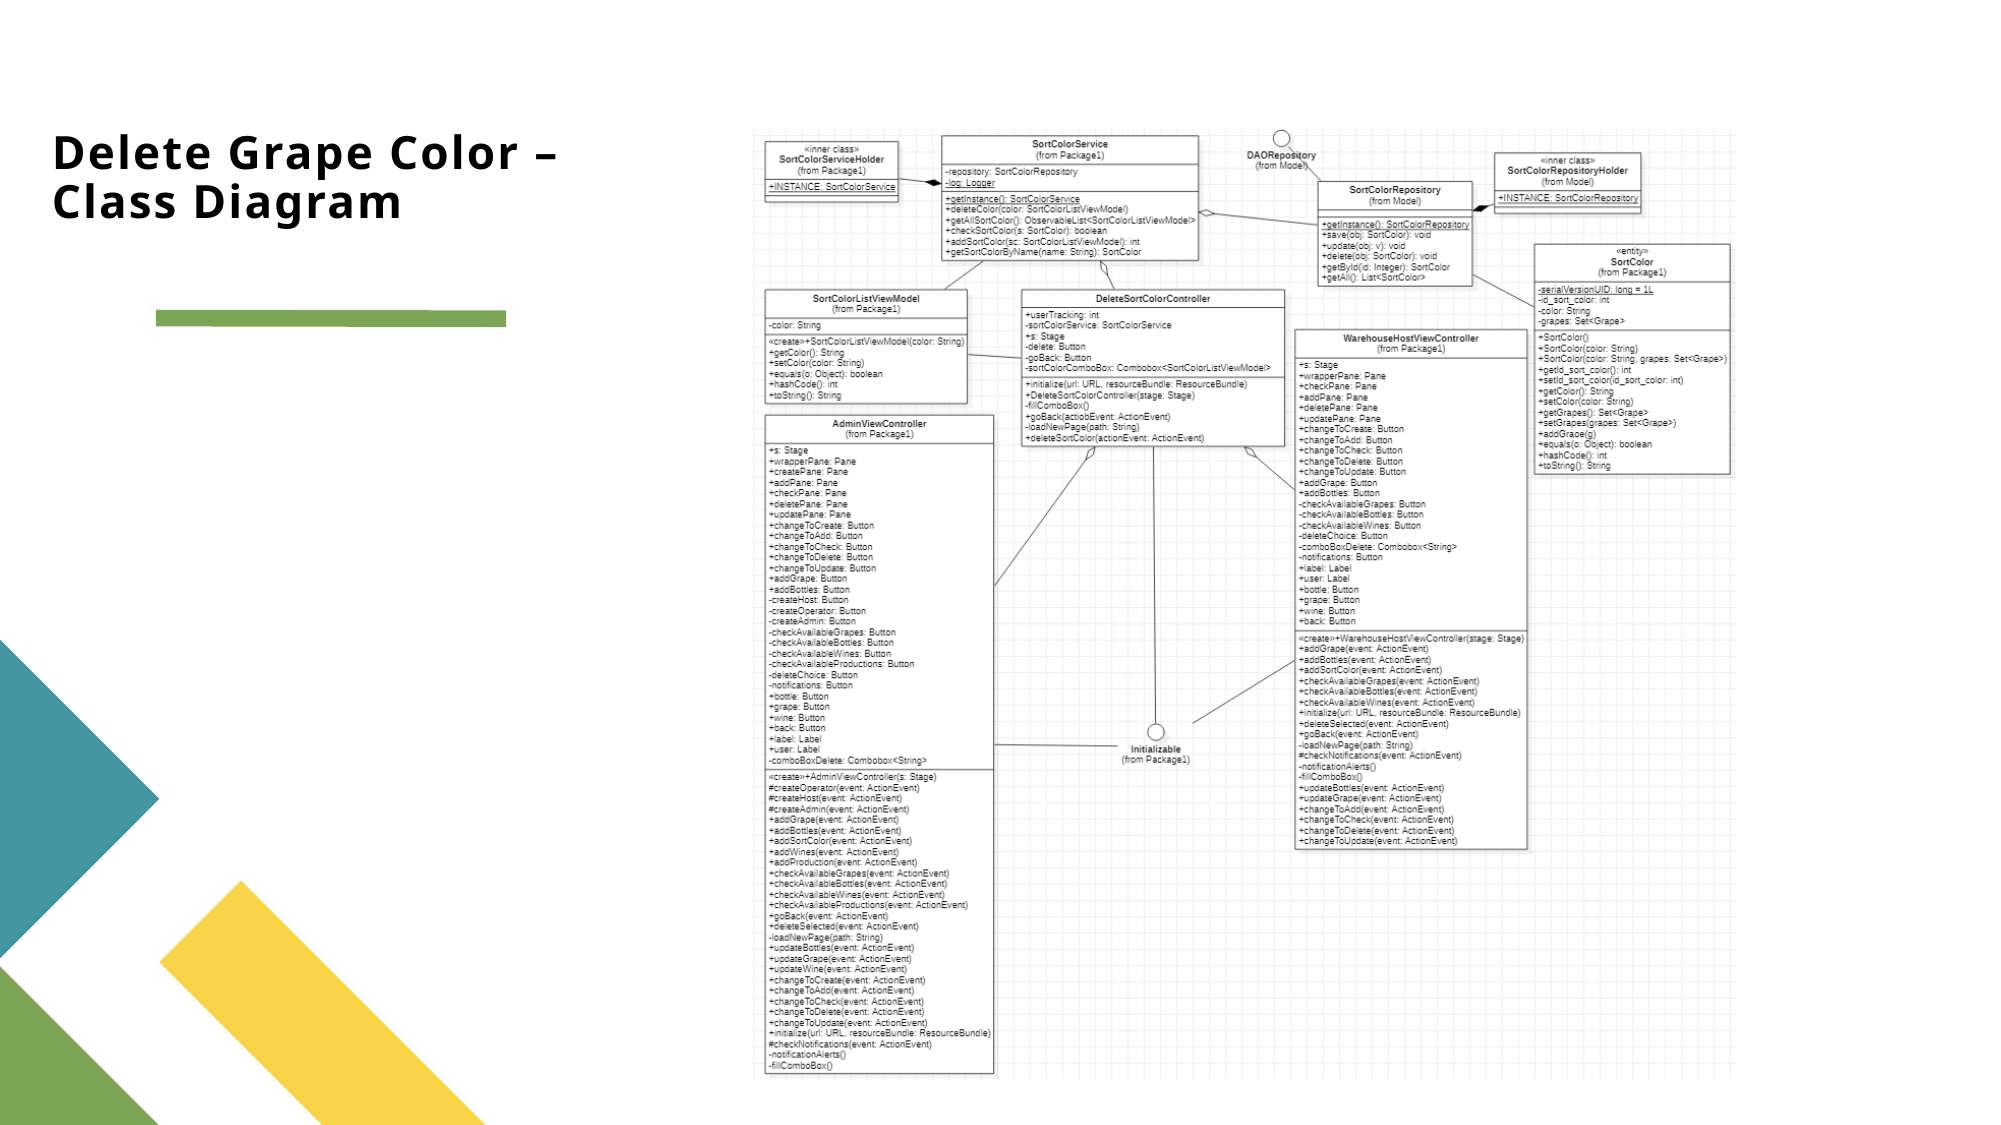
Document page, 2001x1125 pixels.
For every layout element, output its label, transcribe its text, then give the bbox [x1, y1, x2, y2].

picture [752, 128, 1737, 1079]
title Delete Grape Color – Class Diagram [51, 128, 752, 229]
